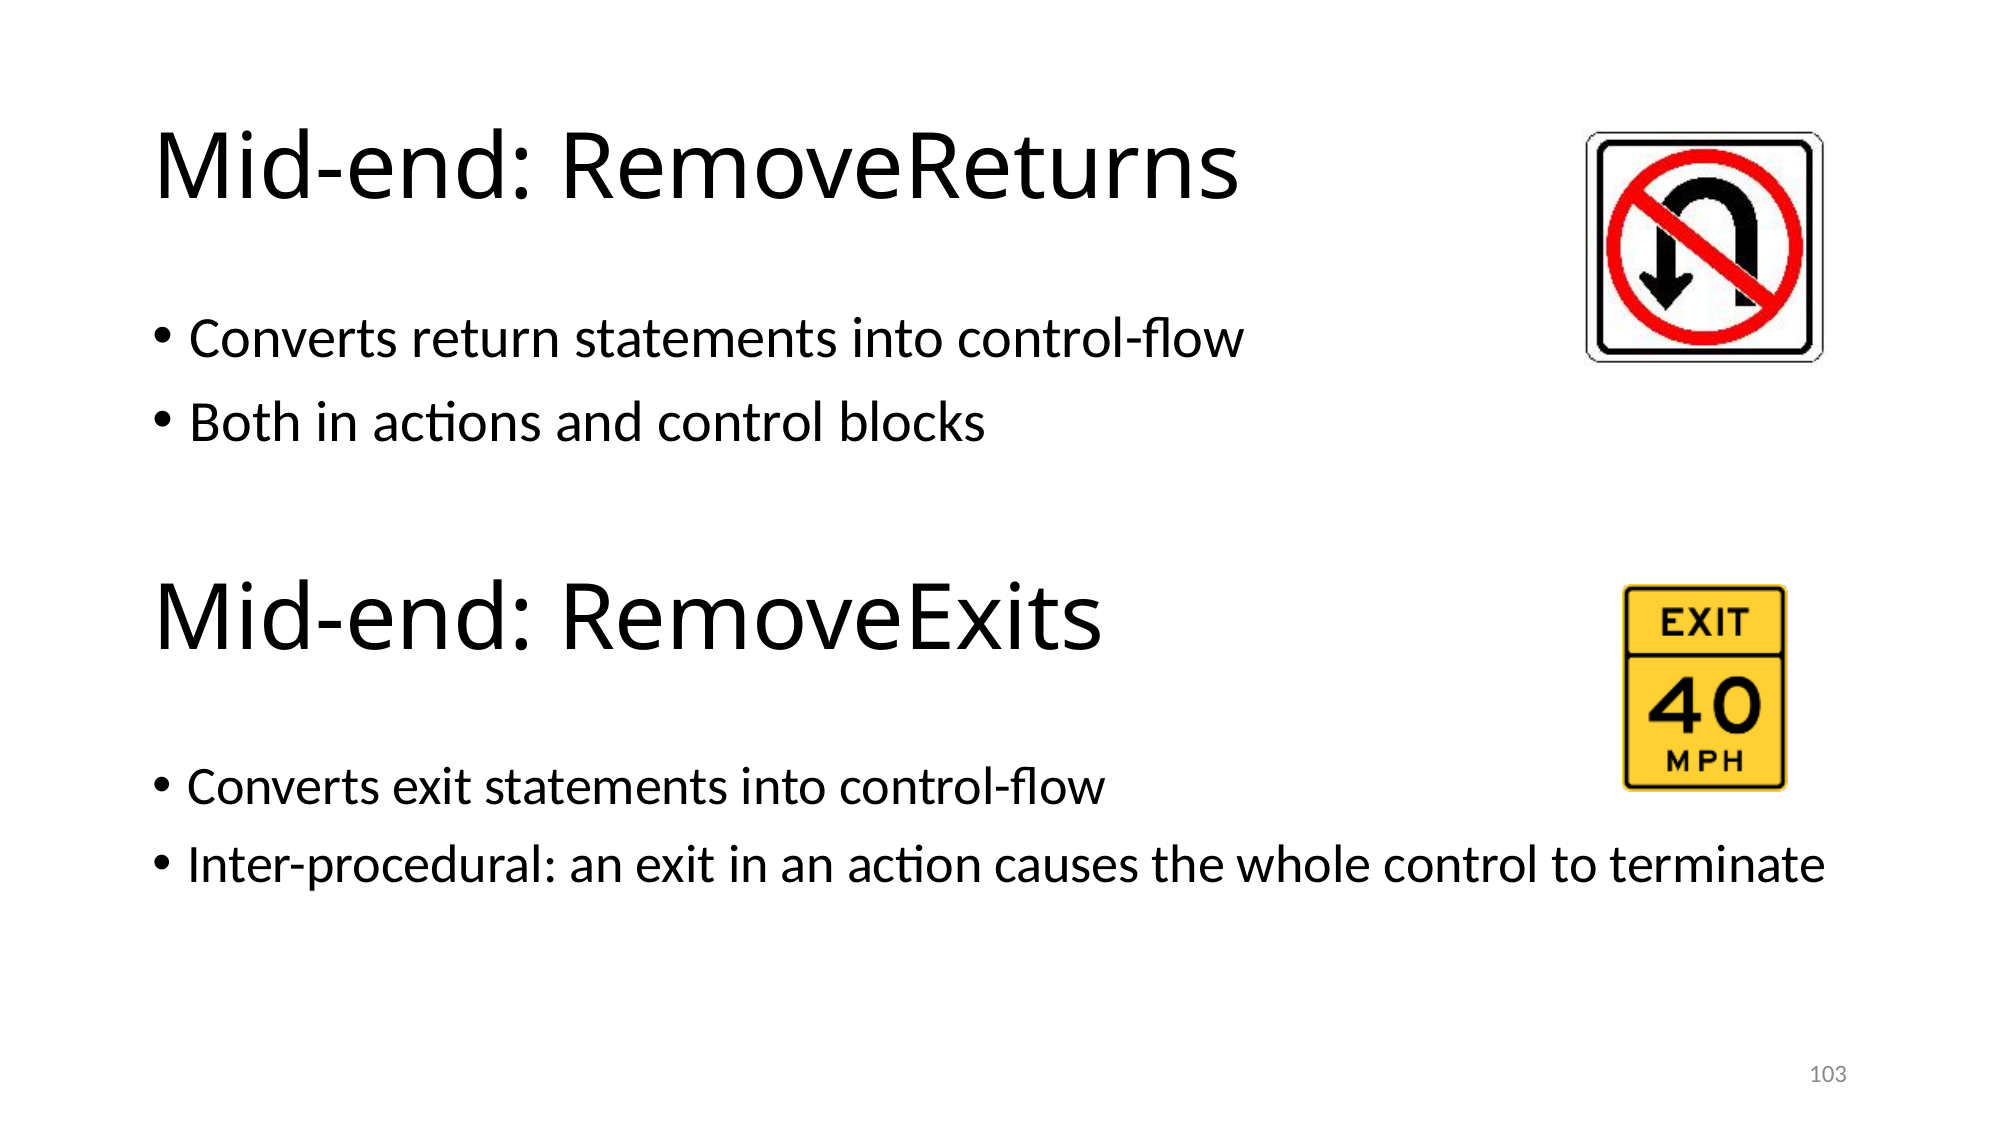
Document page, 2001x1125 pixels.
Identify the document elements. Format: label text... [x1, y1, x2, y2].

slide_number 103 [1412, 1042, 1863, 1103]
list Converts return statements into control-flow Both in actions and control blocks [137, 299, 1863, 511]
picture [1622, 584, 1788, 792]
text_box Converts exit statements into control-flow Inter-procedural: an exit in an action causes the whole control to terminate [137, 750, 1863, 958]
text_box Mid-end: RemoveExits [137, 511, 1863, 729]
picture [1583, 129, 1827, 366]
title Mid-end: RemoveReturns [137, 59, 1863, 278]
